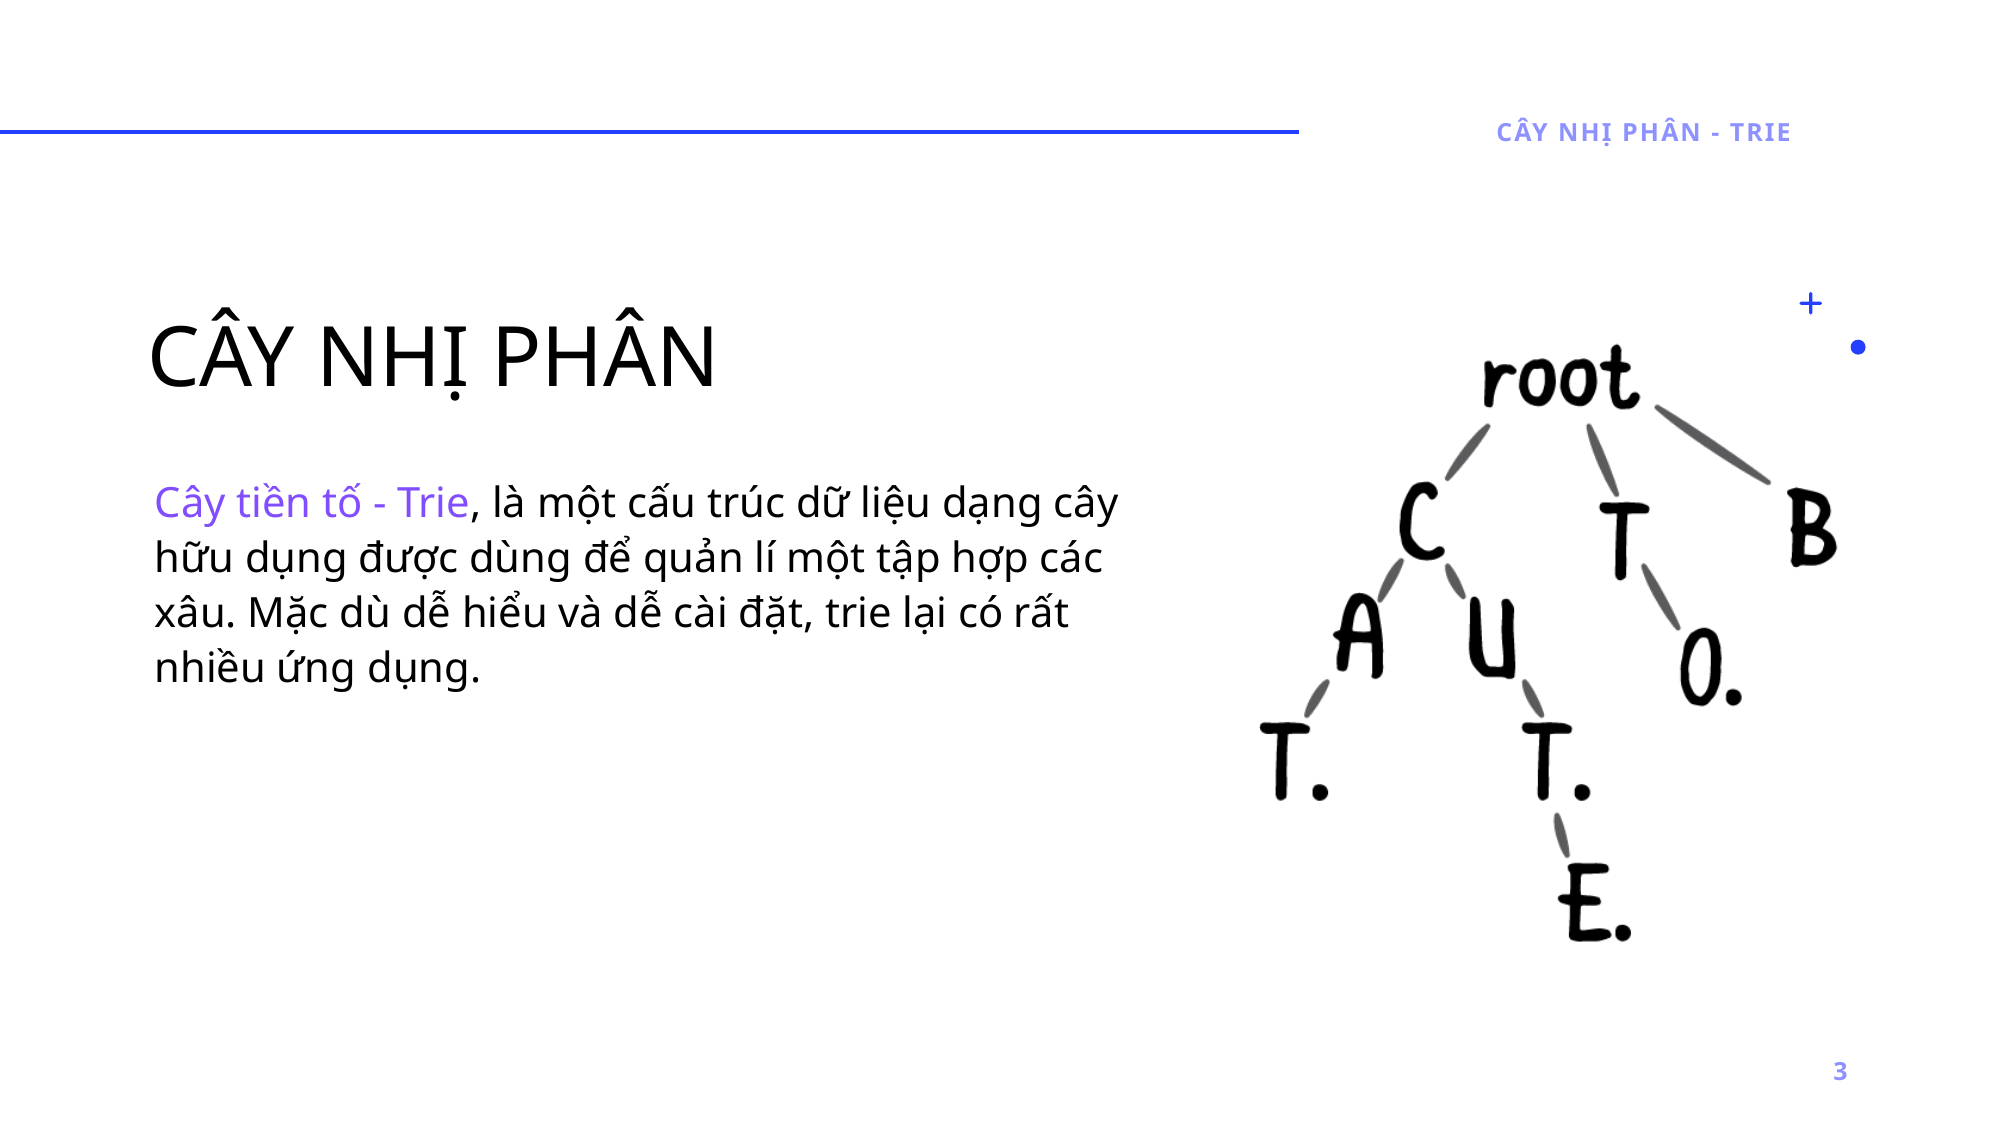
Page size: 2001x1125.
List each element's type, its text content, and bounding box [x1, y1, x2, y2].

title CÂY NHỊ PHÂN [131, 218, 1148, 413]
picture [1172, 326, 1947, 950]
slide_number 3 [1412, 1042, 1863, 1103]
footer CÂY NHỊ PHÂN - TRIE [1306, 101, 1982, 162]
list Cây tiền tố - Trie, là một cấu trúc dữ liệu dạng cây hữu dụng được dùng để quản lí một tập hợp các xâu. Mặc dù dễ hiểu và dễ cài đặt, trie lại có rất nhiều ứng dụng. [139, 463, 1155, 1013]
